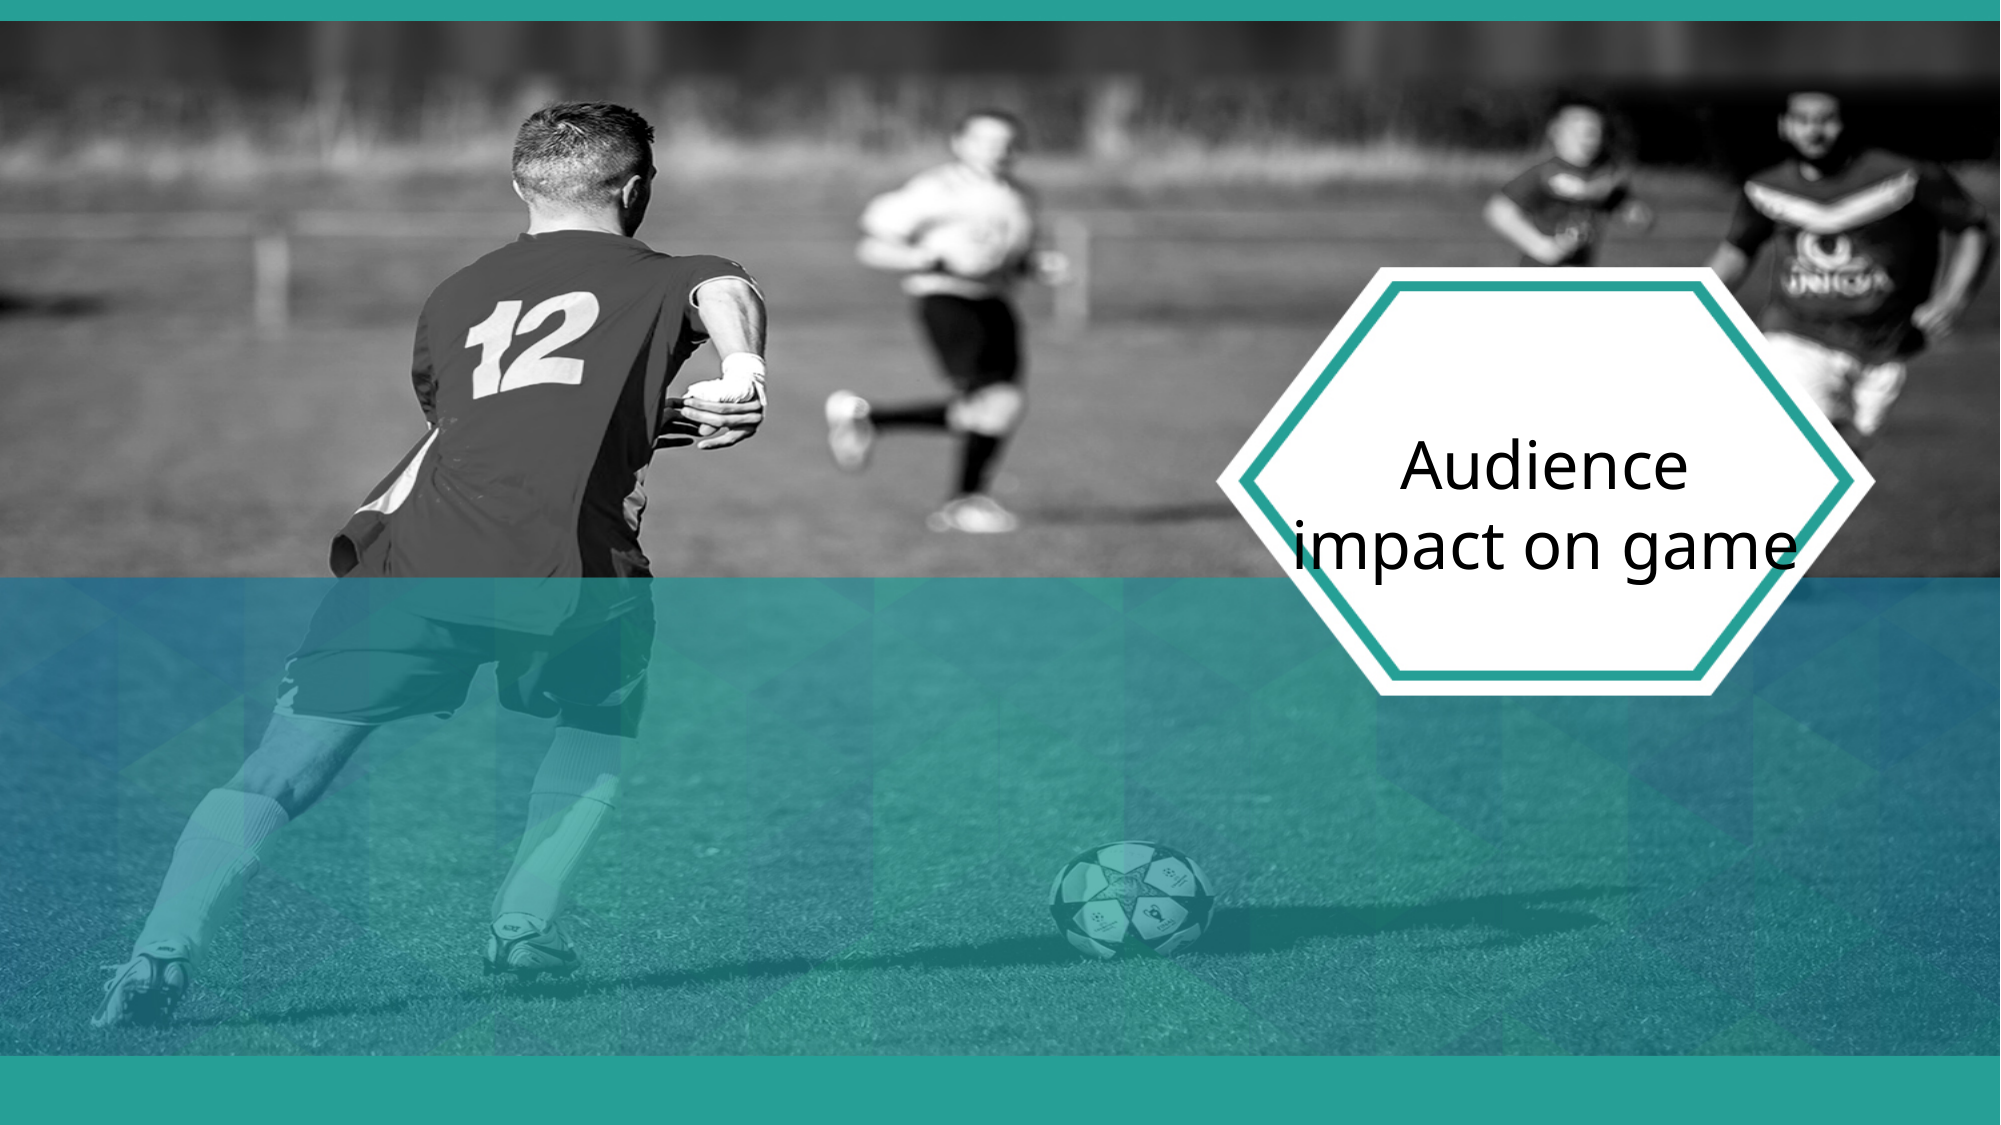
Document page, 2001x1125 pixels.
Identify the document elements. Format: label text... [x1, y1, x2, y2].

picture [0, 0, 2000, 1125]
text_box Audience impact on game [1272, 335, 1819, 671]
